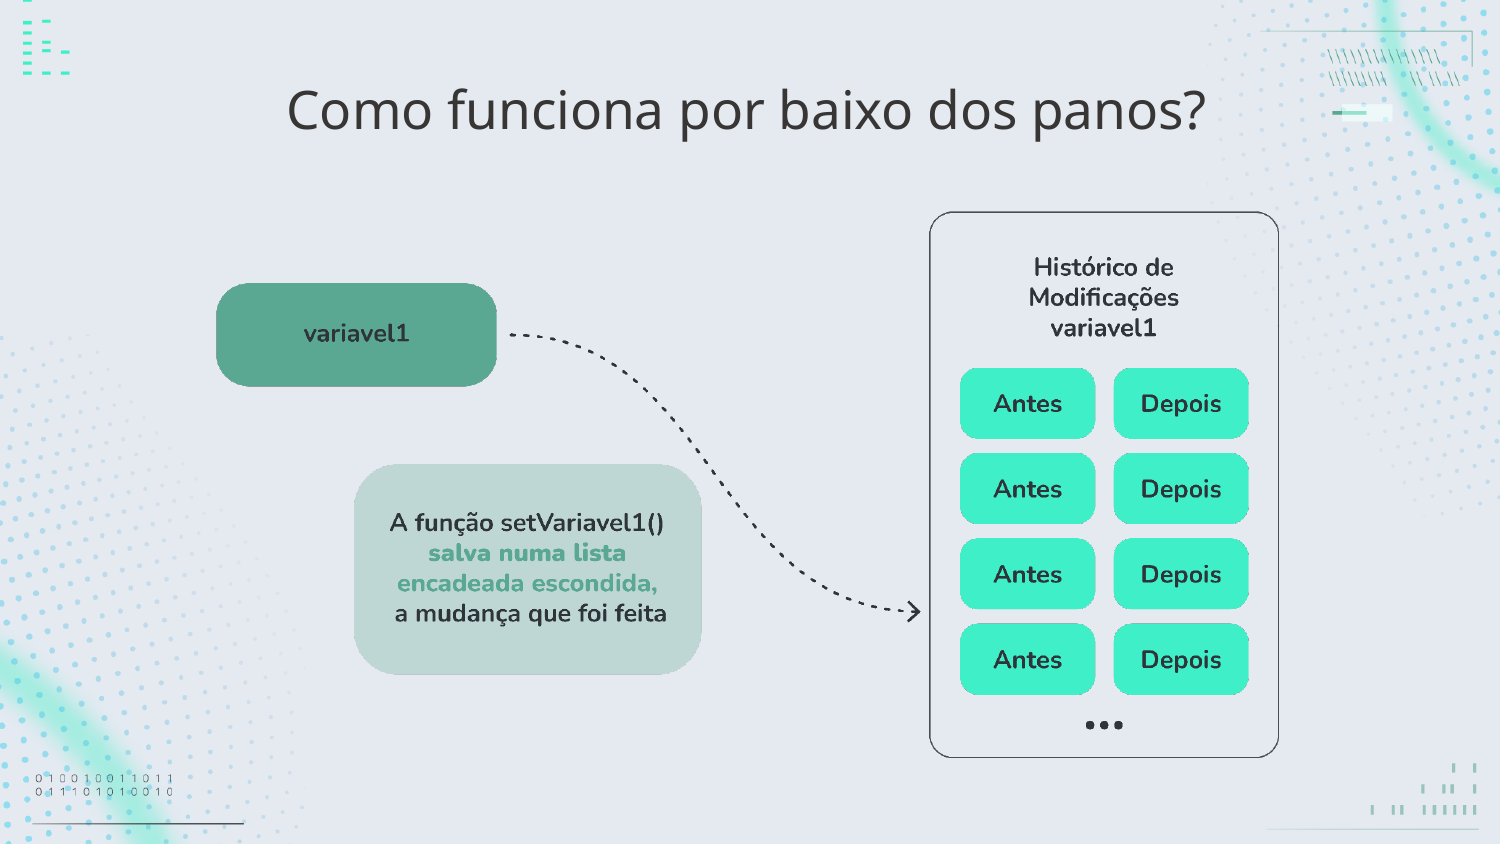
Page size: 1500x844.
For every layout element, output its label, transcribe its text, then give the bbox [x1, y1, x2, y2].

title Como funciona por baixo dos panos? [90, 62, 1404, 156]
picture [0, 0, 1500, 844]
